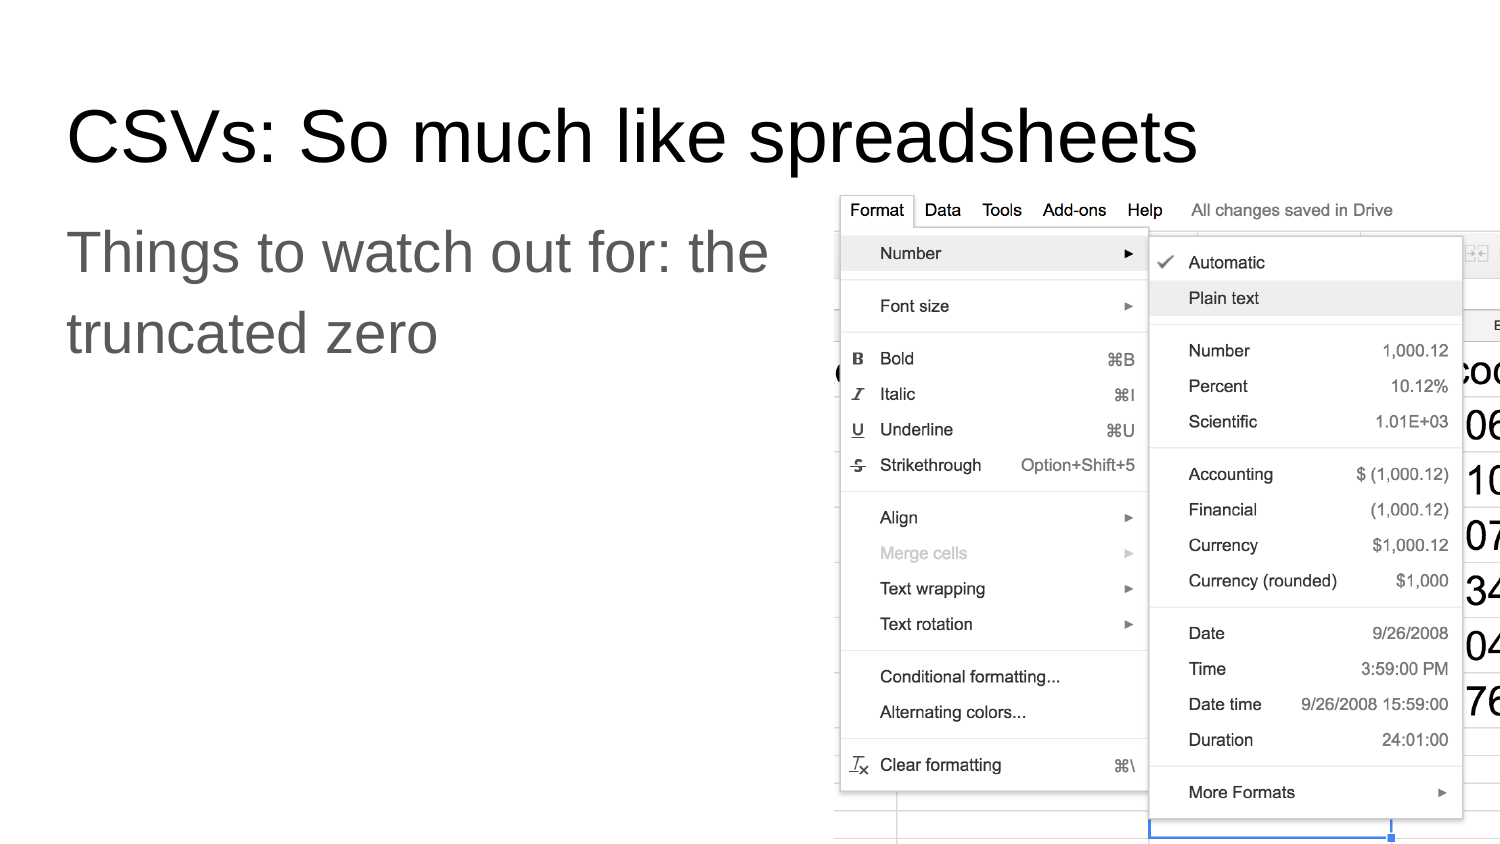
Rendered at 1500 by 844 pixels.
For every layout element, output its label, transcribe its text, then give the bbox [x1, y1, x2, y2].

picture [834, 188, 1500, 844]
title CSVs: So much like spreadsheets [51, 72, 1449, 167]
list Things to watch out for: the truncated zero [51, 189, 810, 750]
